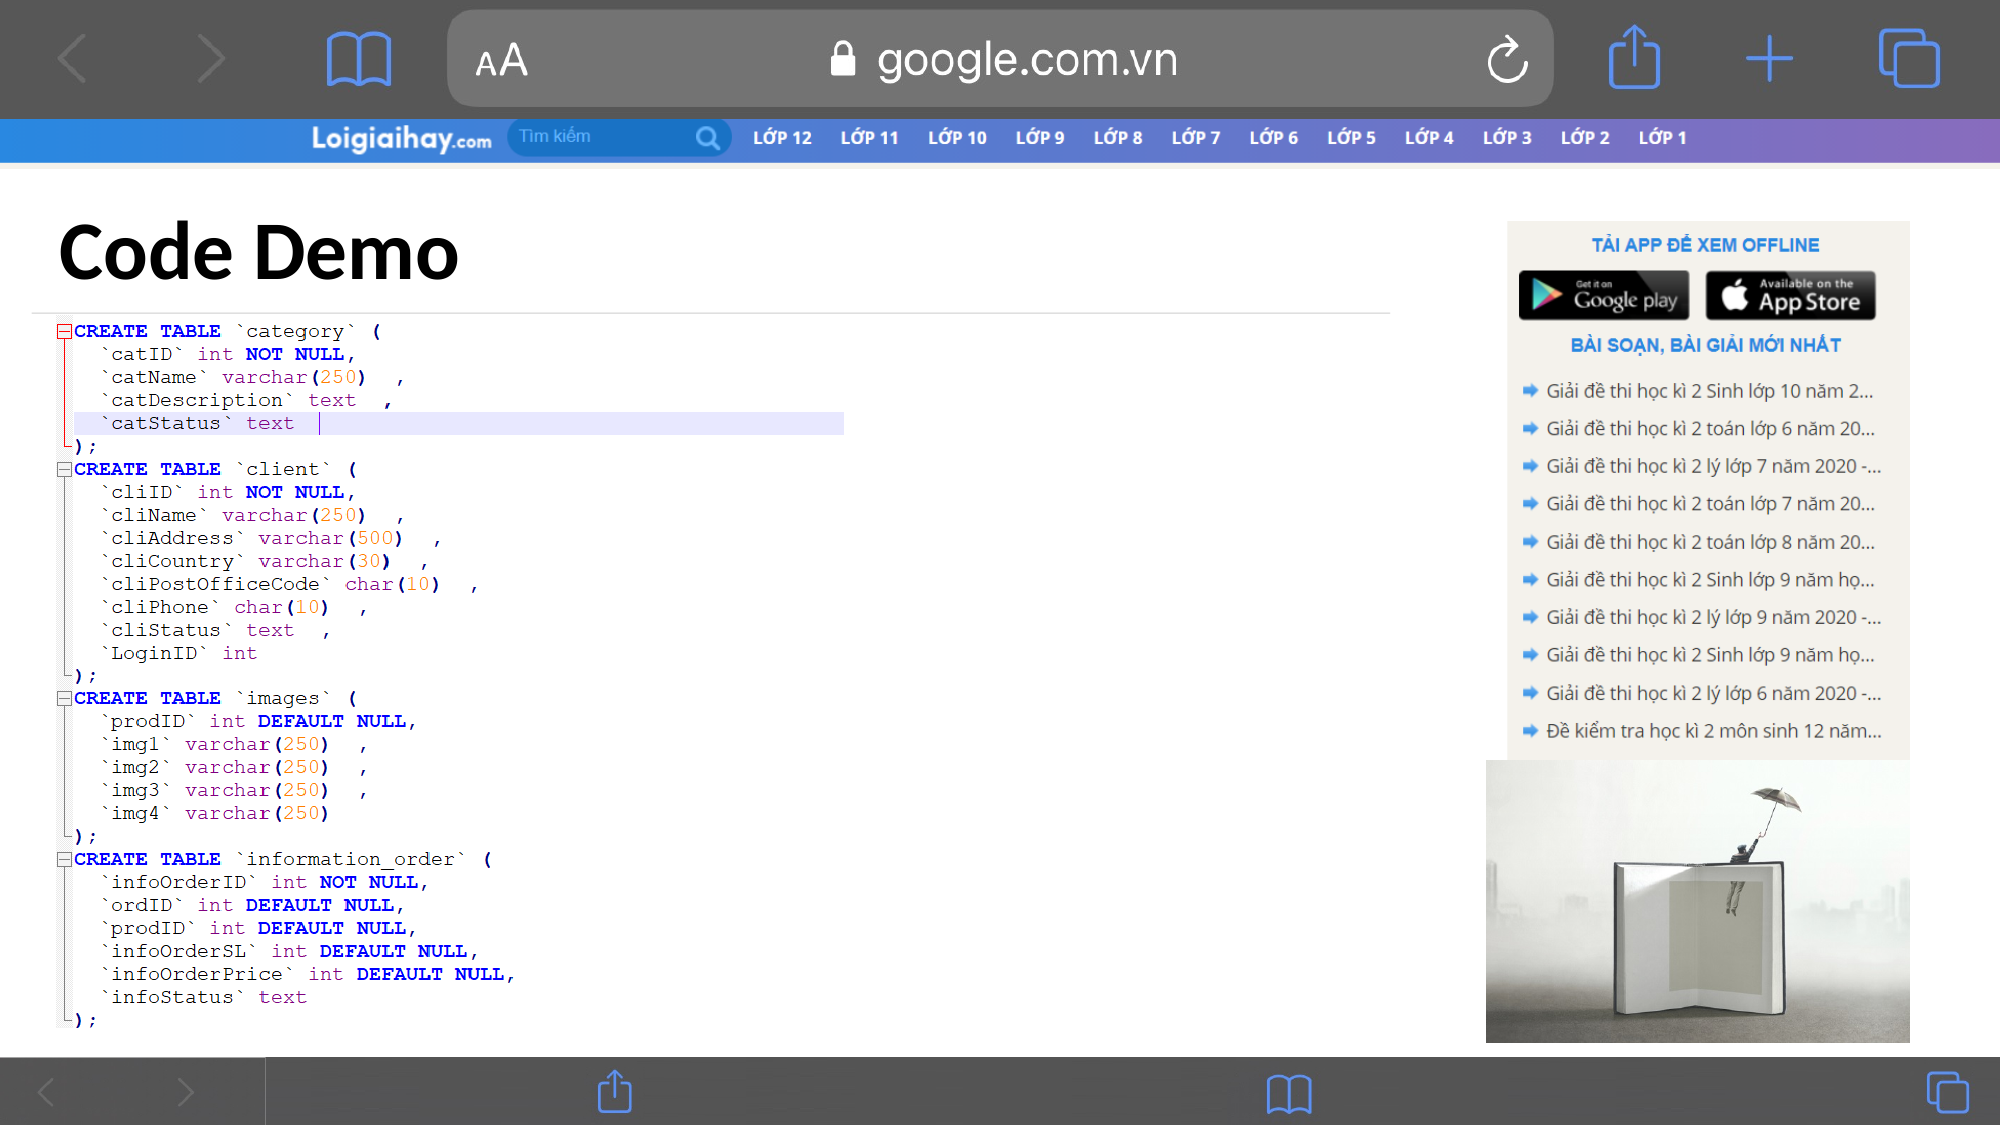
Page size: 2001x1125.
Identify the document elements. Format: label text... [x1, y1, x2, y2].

picture [0, 0, 2000, 169]
picture [1486, 221, 1910, 1043]
picture [0, 1057, 2000, 1125]
text_box Code Demo [44, 188, 1521, 304]
picture [0, 294, 1414, 1028]
